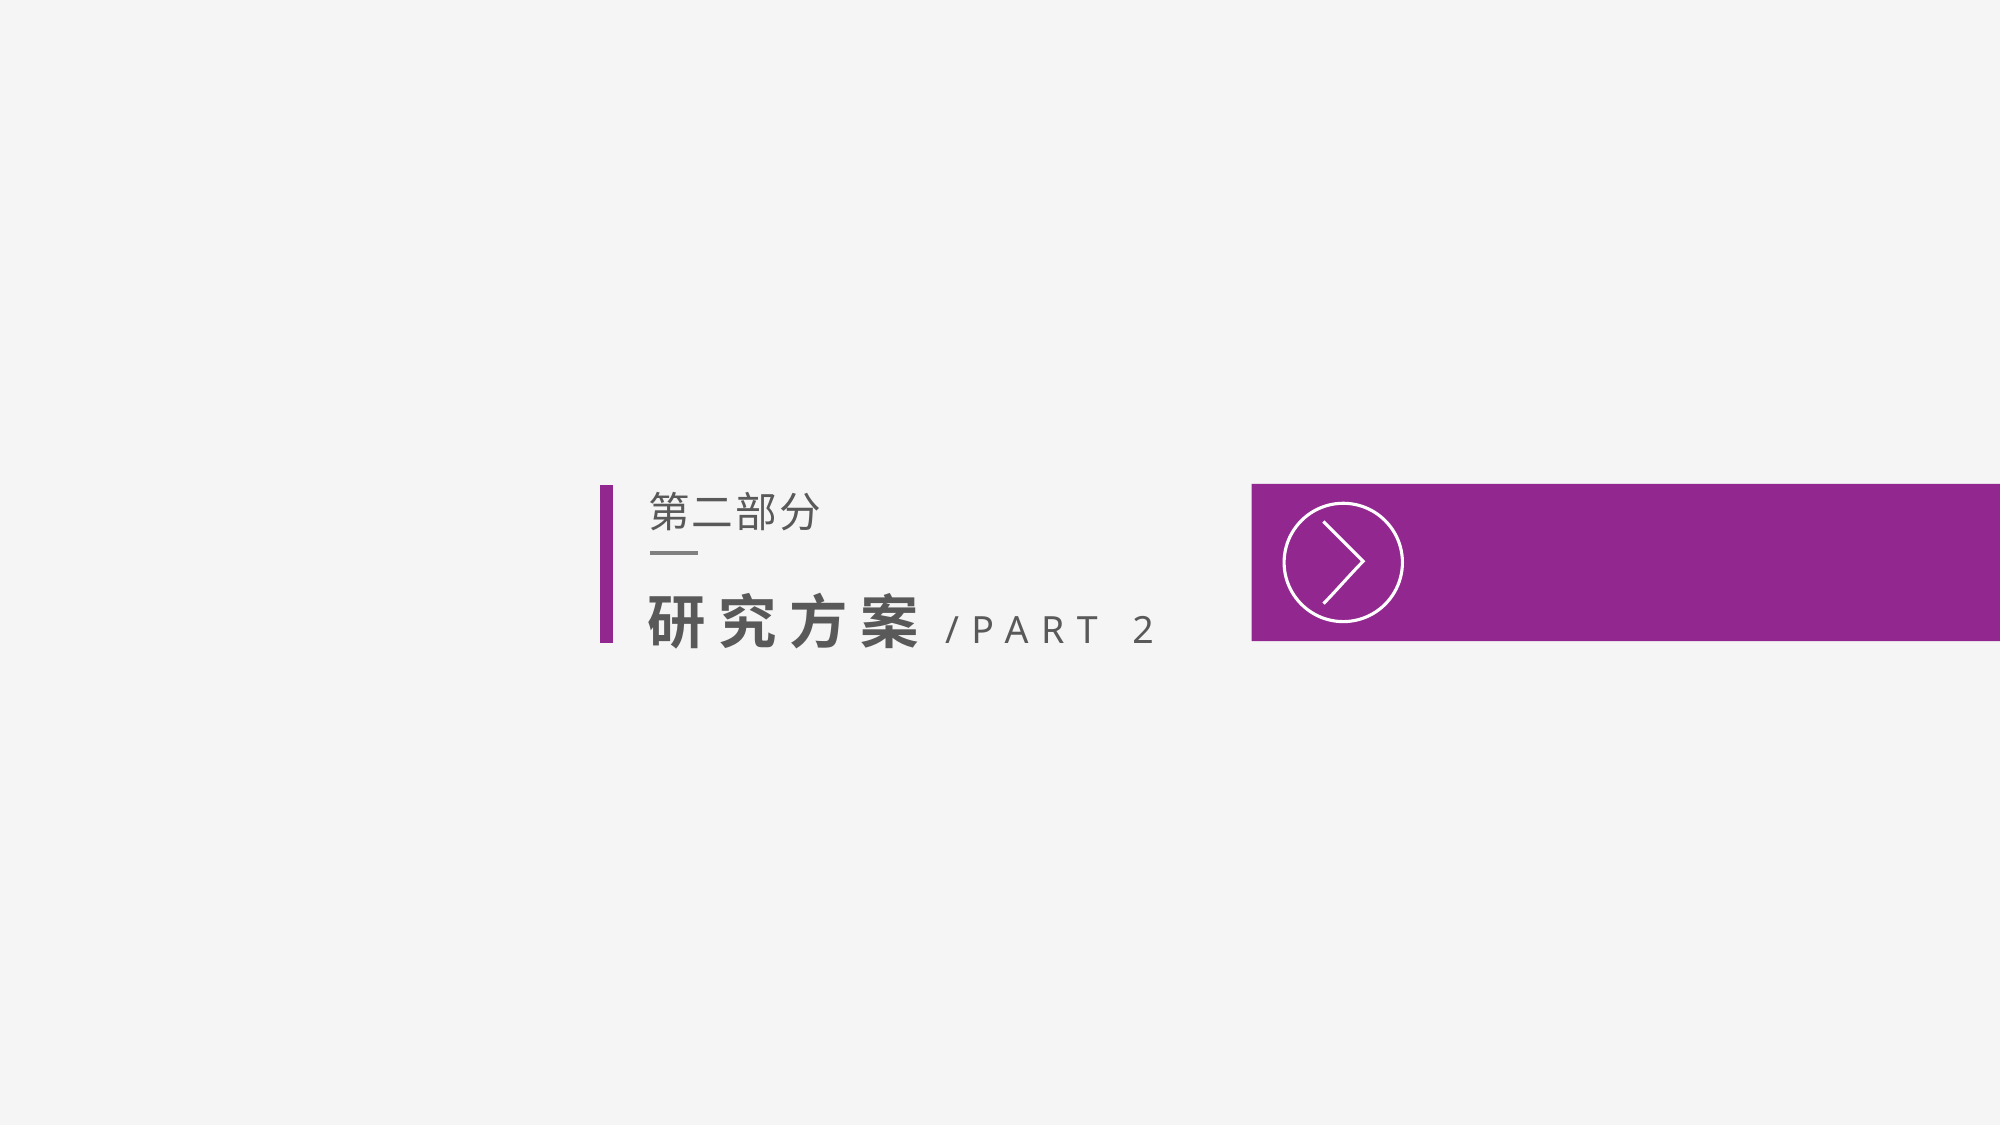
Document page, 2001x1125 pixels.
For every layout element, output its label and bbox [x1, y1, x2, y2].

text_box [1251, 483, 2000, 642]
text_box [606, 468, 1187, 657]
text_box [1284, 503, 1403, 622]
